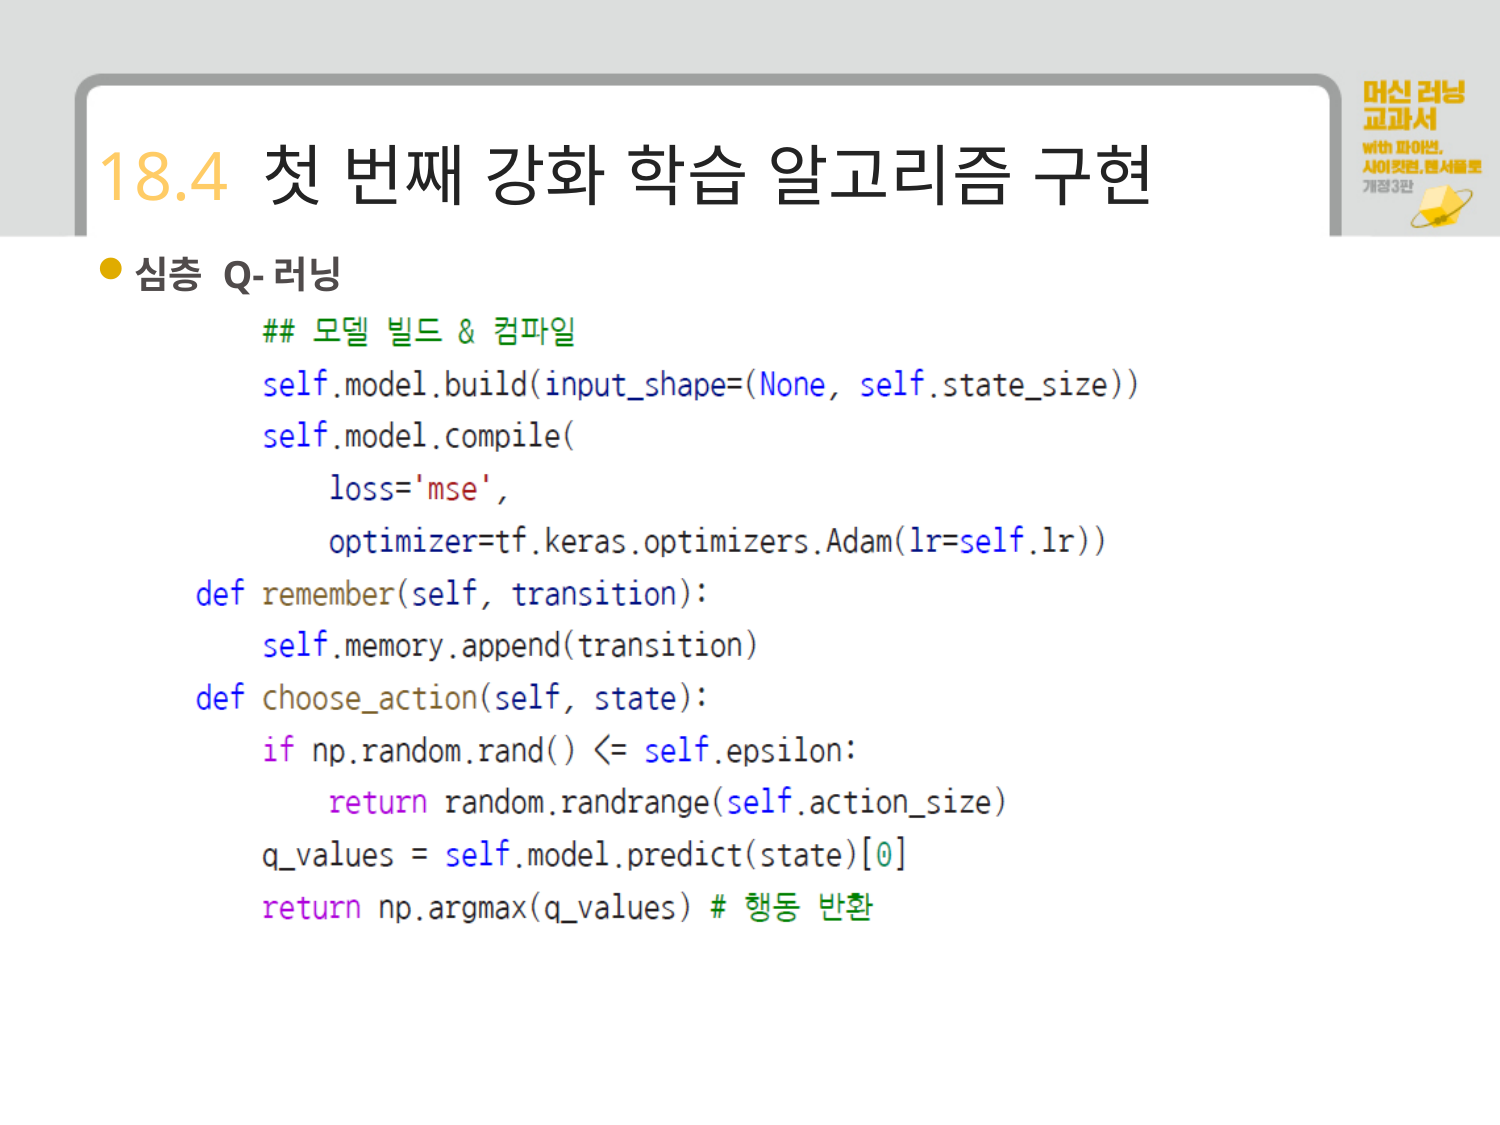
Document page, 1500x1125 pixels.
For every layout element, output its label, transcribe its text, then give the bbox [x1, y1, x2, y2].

list 심층 Q-러닝 [81, 239, 1440, 1054]
picture [0, 0, 1500, 1125]
title 18.4 첫 번째 강화 학습 알고리즘 구현 [81, 90, 1412, 222]
